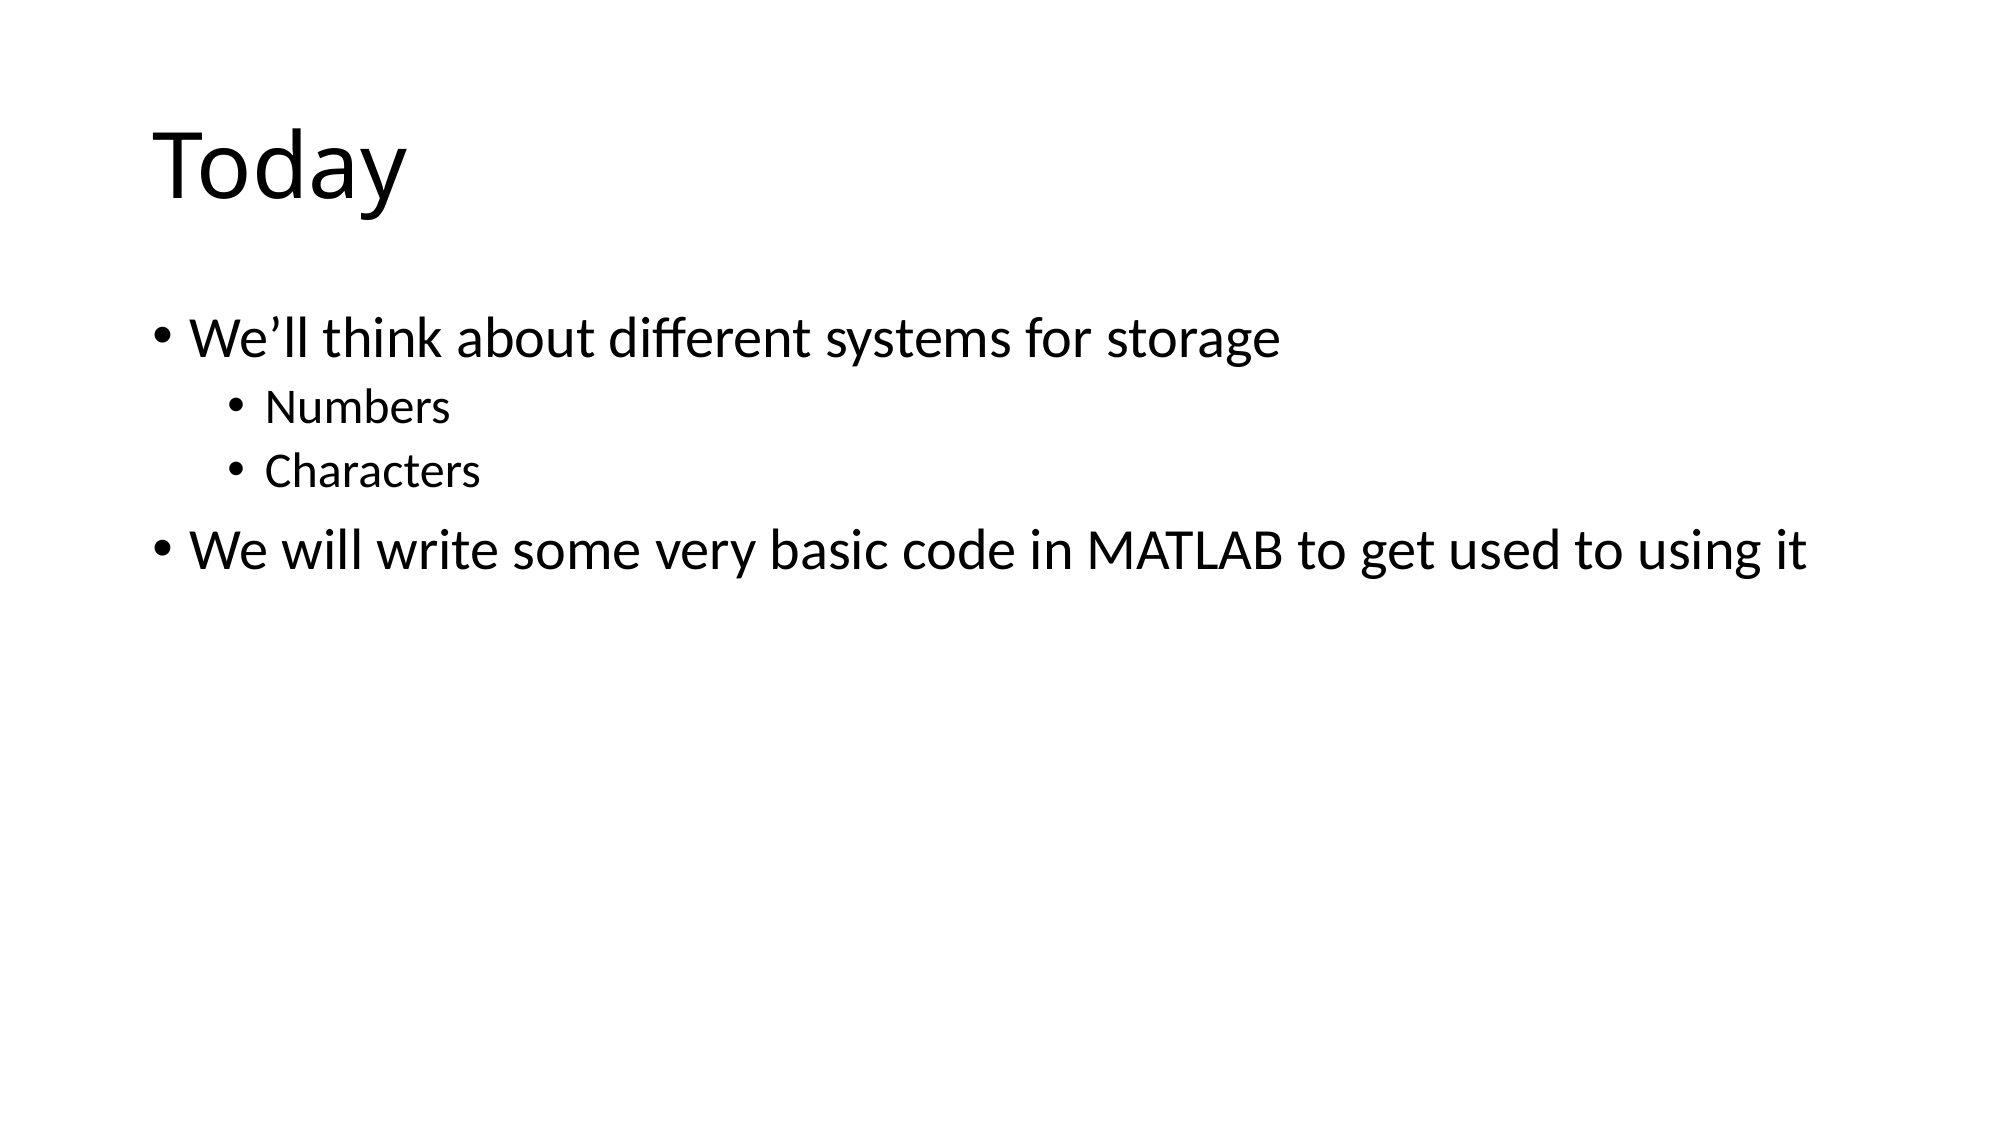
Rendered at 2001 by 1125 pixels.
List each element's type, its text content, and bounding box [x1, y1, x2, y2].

title Today [137, 59, 1863, 278]
list We’ll think about different systems for storage Numbers Characters We will write some very basic code in MATLAB to get used to using it [137, 299, 1863, 1014]
